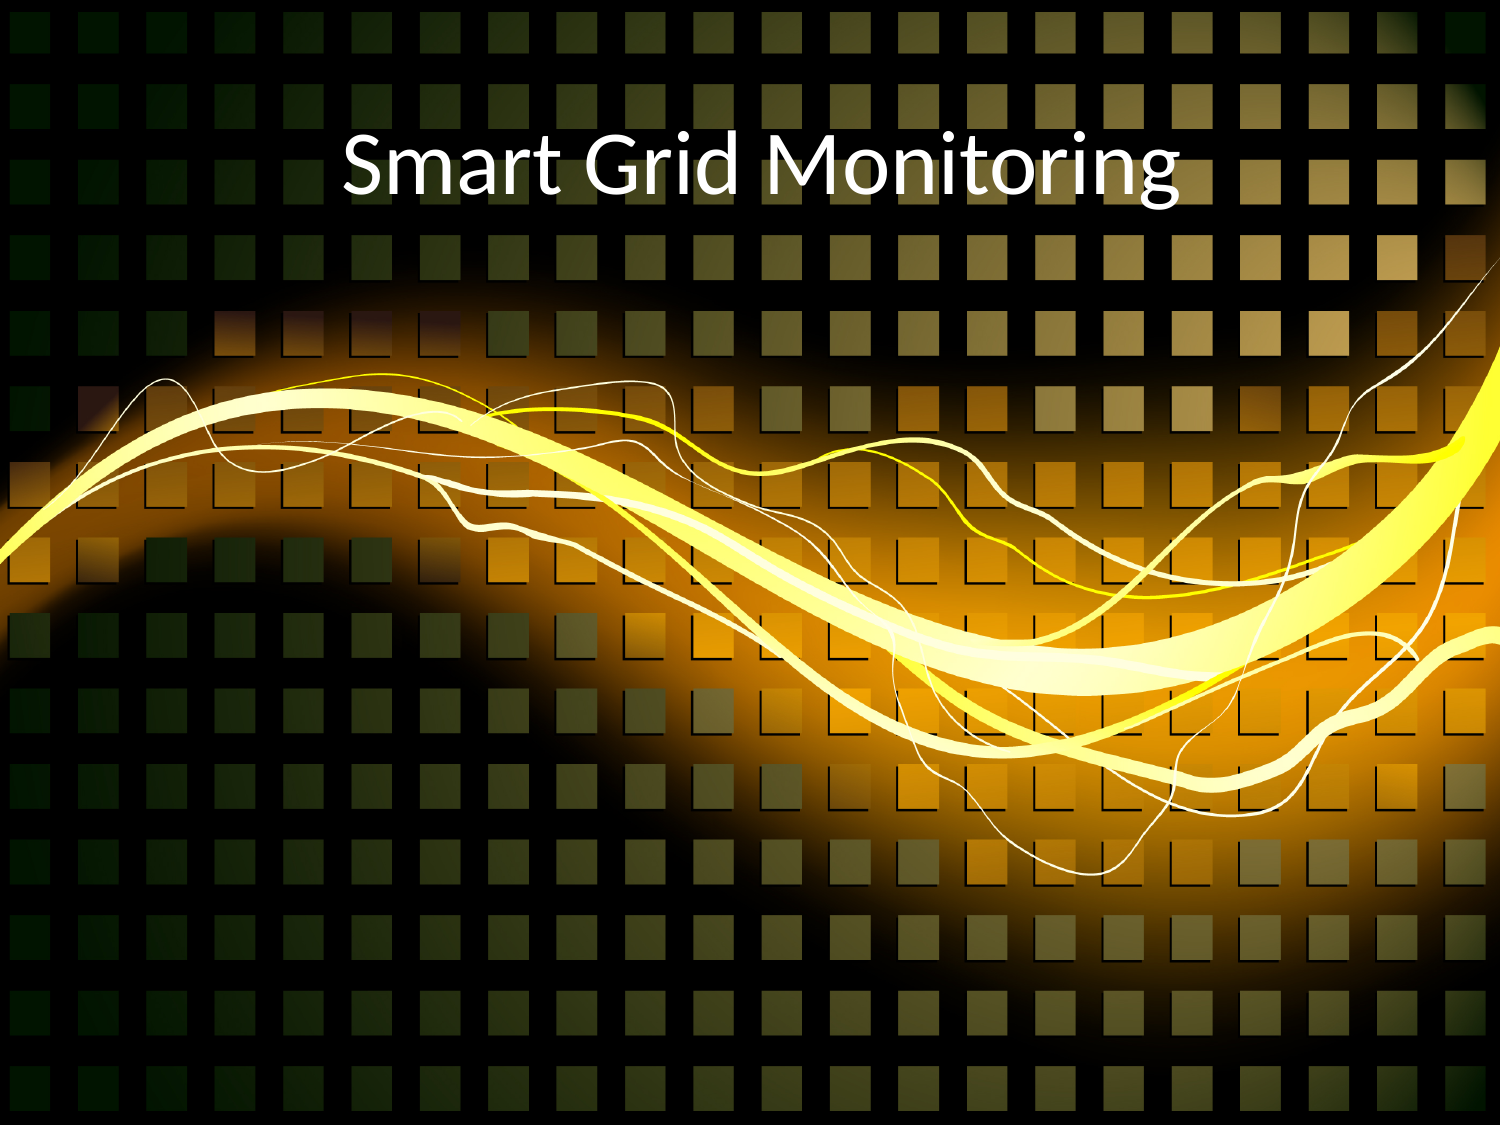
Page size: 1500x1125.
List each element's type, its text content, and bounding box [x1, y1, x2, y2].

title Smart Grid Monitoring [125, 37, 1400, 279]
picture [0, 0, 1500, 1125]
